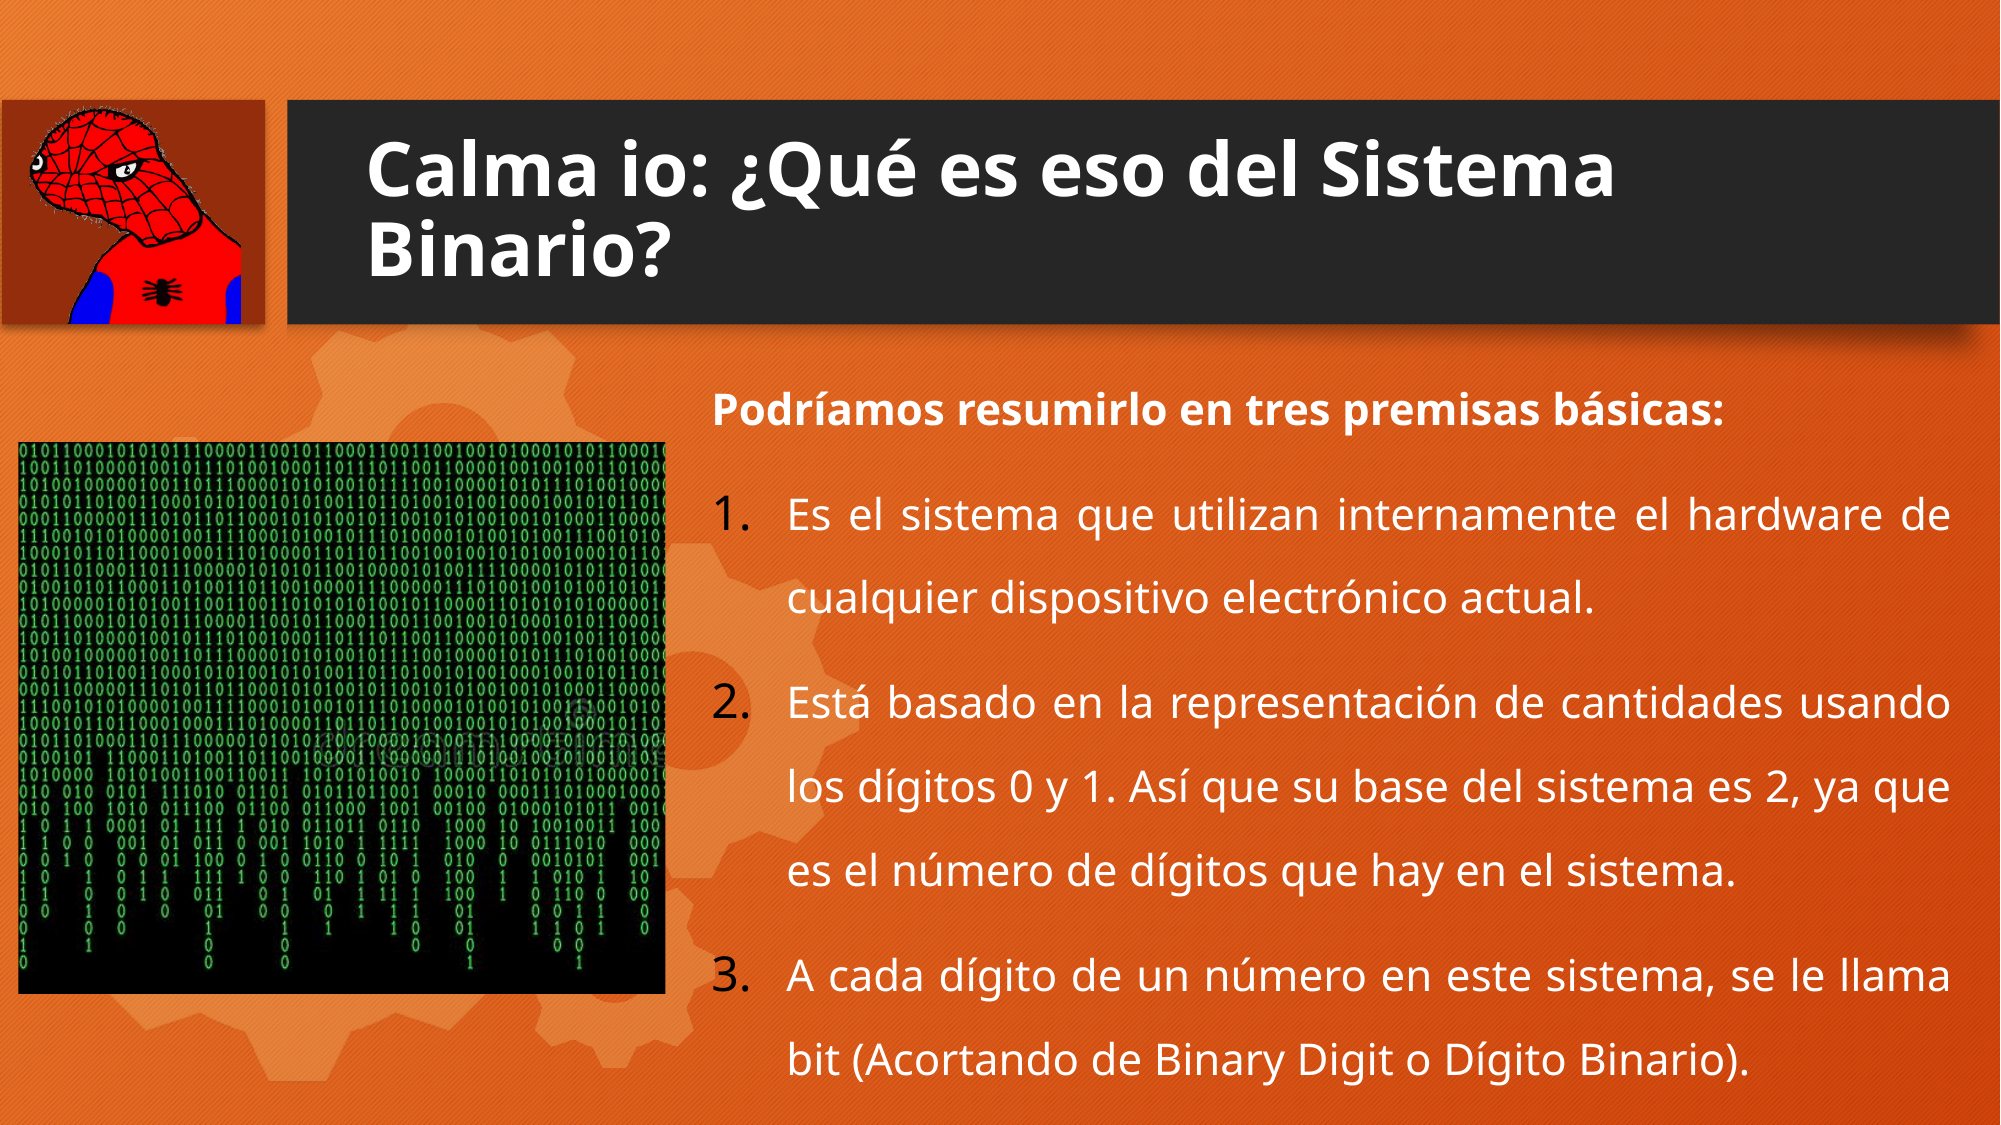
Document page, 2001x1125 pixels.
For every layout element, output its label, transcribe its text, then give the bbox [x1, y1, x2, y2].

title Calma io: ¿Qué es eso del Sistema Binario? [350, 123, 1928, 301]
picture [11, 226, 2000, 1109]
list Podríamos resumirlo en tres premisas básicas: Es el sistema que utilizan internamente el hardware de cualquier dispositivo electrónico actual. Está basado en la representación de cantidades usando los dígitos 0 y 1. Así que su base del sistema es 2, ya que es el número de dígitos que hay en el sistema. A cada dígito de un número en este sistema, se le llama bit (Acortando de Binary Digit o Dígito Binario). [696, 342, 1968, 1095]
picture [17, 100, 241, 324]
